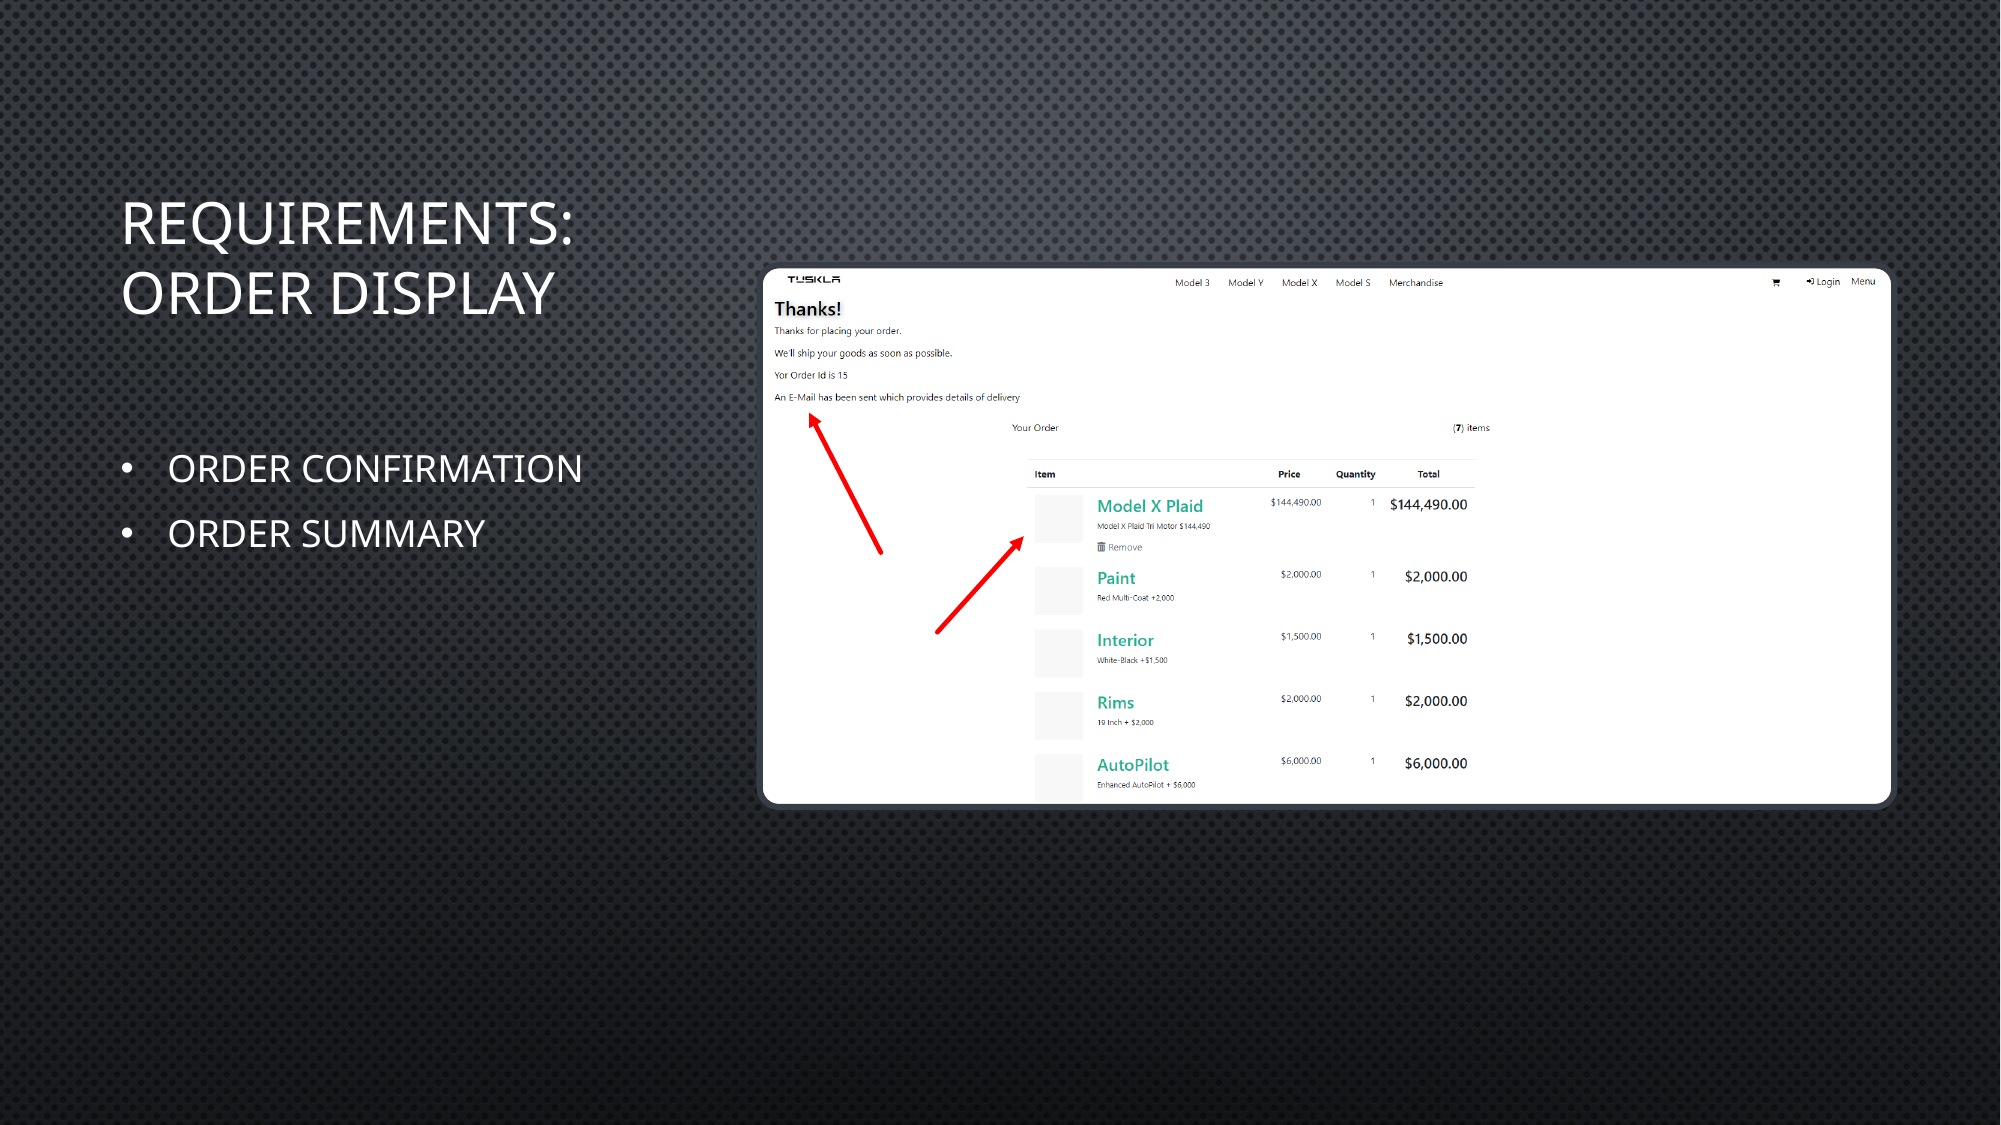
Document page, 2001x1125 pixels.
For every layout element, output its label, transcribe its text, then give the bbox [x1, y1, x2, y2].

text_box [808, 412, 882, 553]
picture [759, 265, 1895, 808]
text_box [937, 535, 1025, 633]
title REQUIREMENTS: ORDER DISPLAY [105, 99, 704, 413]
list Order Confirmation Order Summary [105, 437, 704, 966]
